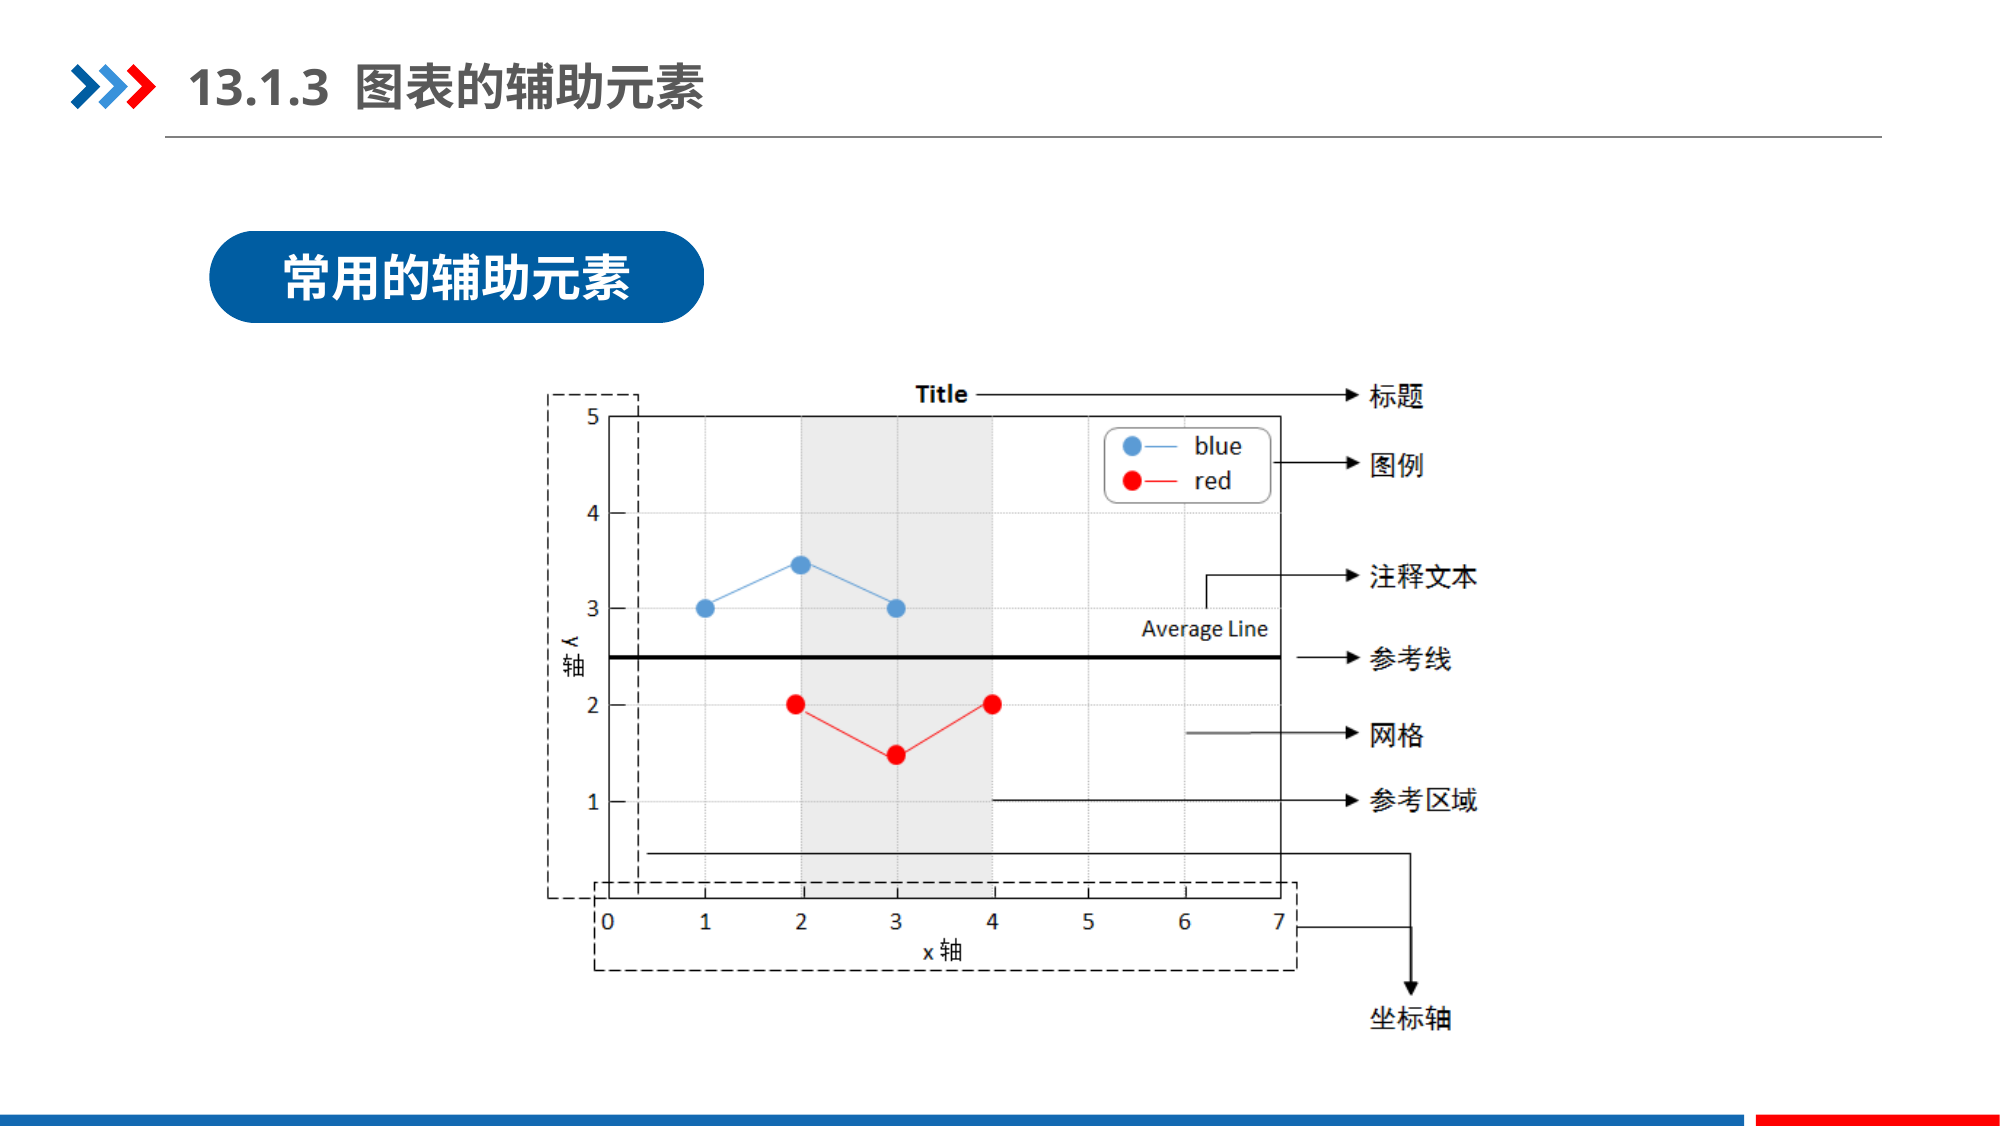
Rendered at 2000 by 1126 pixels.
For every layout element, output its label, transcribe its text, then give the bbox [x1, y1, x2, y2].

text_box 常用的辅助元素 [207, 228, 707, 326]
text_box 13.1.3 图表的辅助元素 [187, 43, 870, 127]
picture [527, 361, 1497, 1049]
